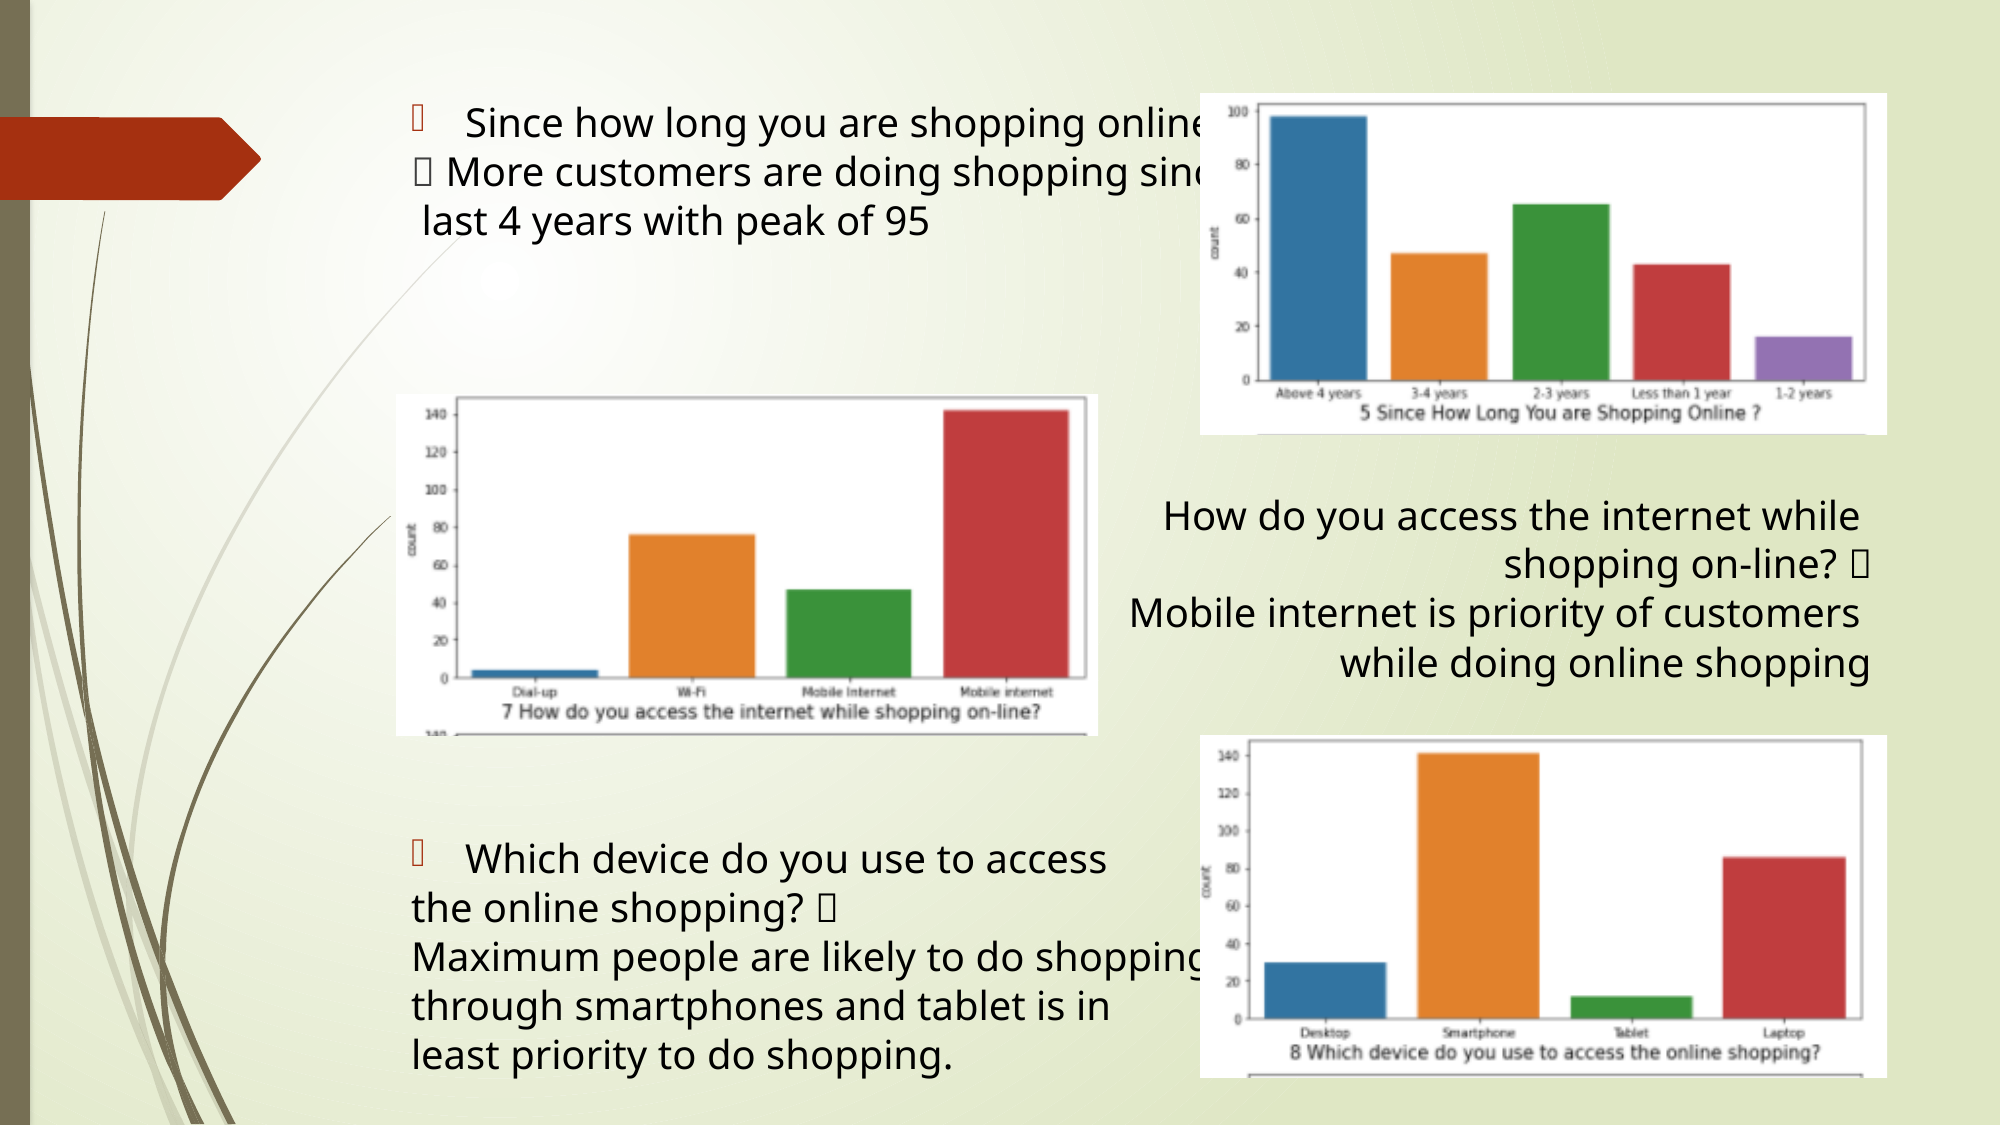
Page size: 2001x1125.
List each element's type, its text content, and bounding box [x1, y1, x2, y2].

picture [395, 394, 1099, 737]
list Since how long you are shopping online?  More customers are doing shopping since last 4 years with peak of 95 How do you access the internet while shopping on-line?  Mobile internet is priority of customers while doing online shopping Which device do you use to access the online shopping?  Maximum people are likely to do shopping through smartphones and tablet is in least priority to do shopping. [396, 90, 1888, 1088]
picture [1199, 93, 1888, 436]
picture [1199, 735, 1888, 1078]
